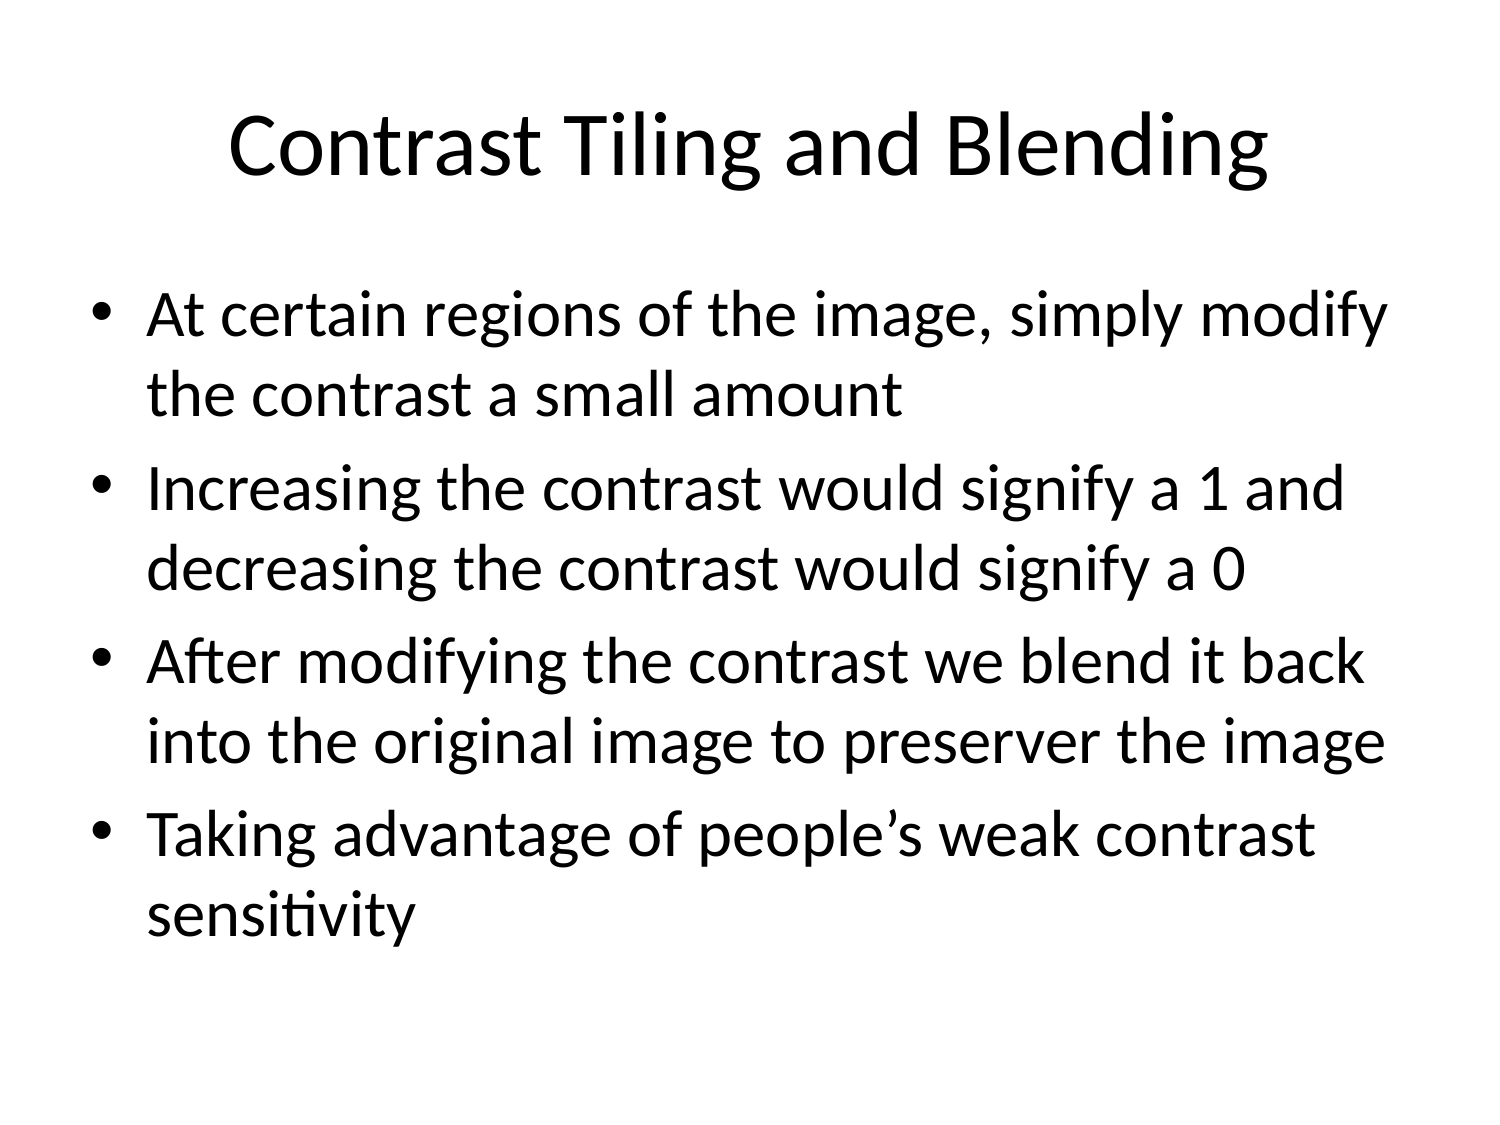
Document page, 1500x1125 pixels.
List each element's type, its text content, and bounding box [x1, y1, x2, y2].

list At certain regions of the image, simply modify the contrast a small amount Increasing the contrast would signify a 1 and decreasing the contrast would signify a 0 After modifying the contrast we blend it back into the original image to preserver the image Taking advantage of people’s weak contrast sensitivity [75, 262, 1425, 1005]
title Contrast Tiling and Blending [75, 45, 1425, 233]
